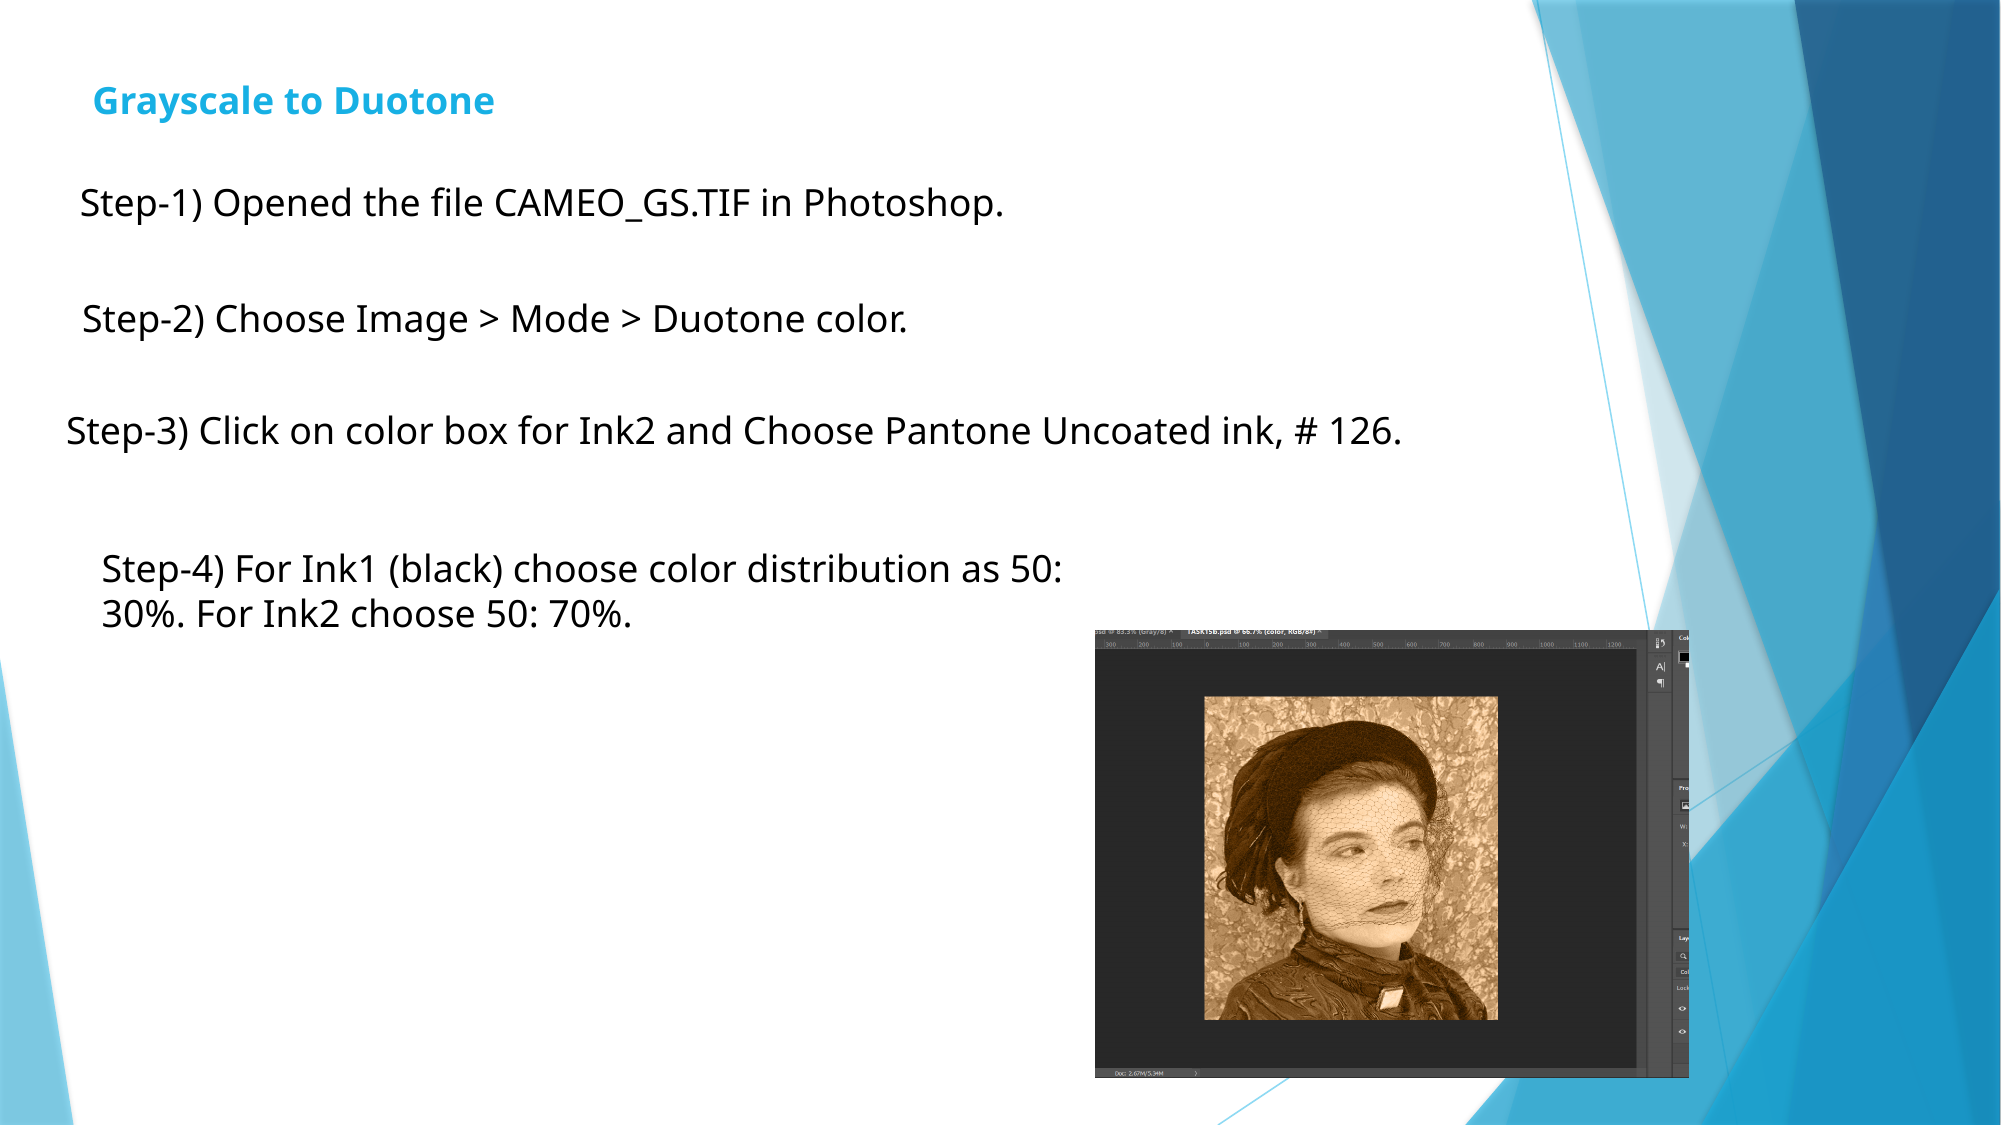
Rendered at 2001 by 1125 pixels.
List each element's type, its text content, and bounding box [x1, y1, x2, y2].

text_box Step-4) For Ink1 (black) choose color distribution as 50: 30%. For Ink2 choose 50: 70%. [86, 537, 1157, 643]
picture [1095, 630, 1690, 1078]
text_box Step-3) Click on color box for Ink2 and Choose Pantone Uncoated ink, # 126. [51, 399, 1419, 460]
text_box Grayscale to Duotone [77, 69, 1079, 129]
text_box Step-1) Opened the file CAMEO_GS.TIF in Photoshop. [65, 171, 1021, 232]
text_box Step-2) Choose Image > Mode > Duotone color. [67, 287, 924, 348]
